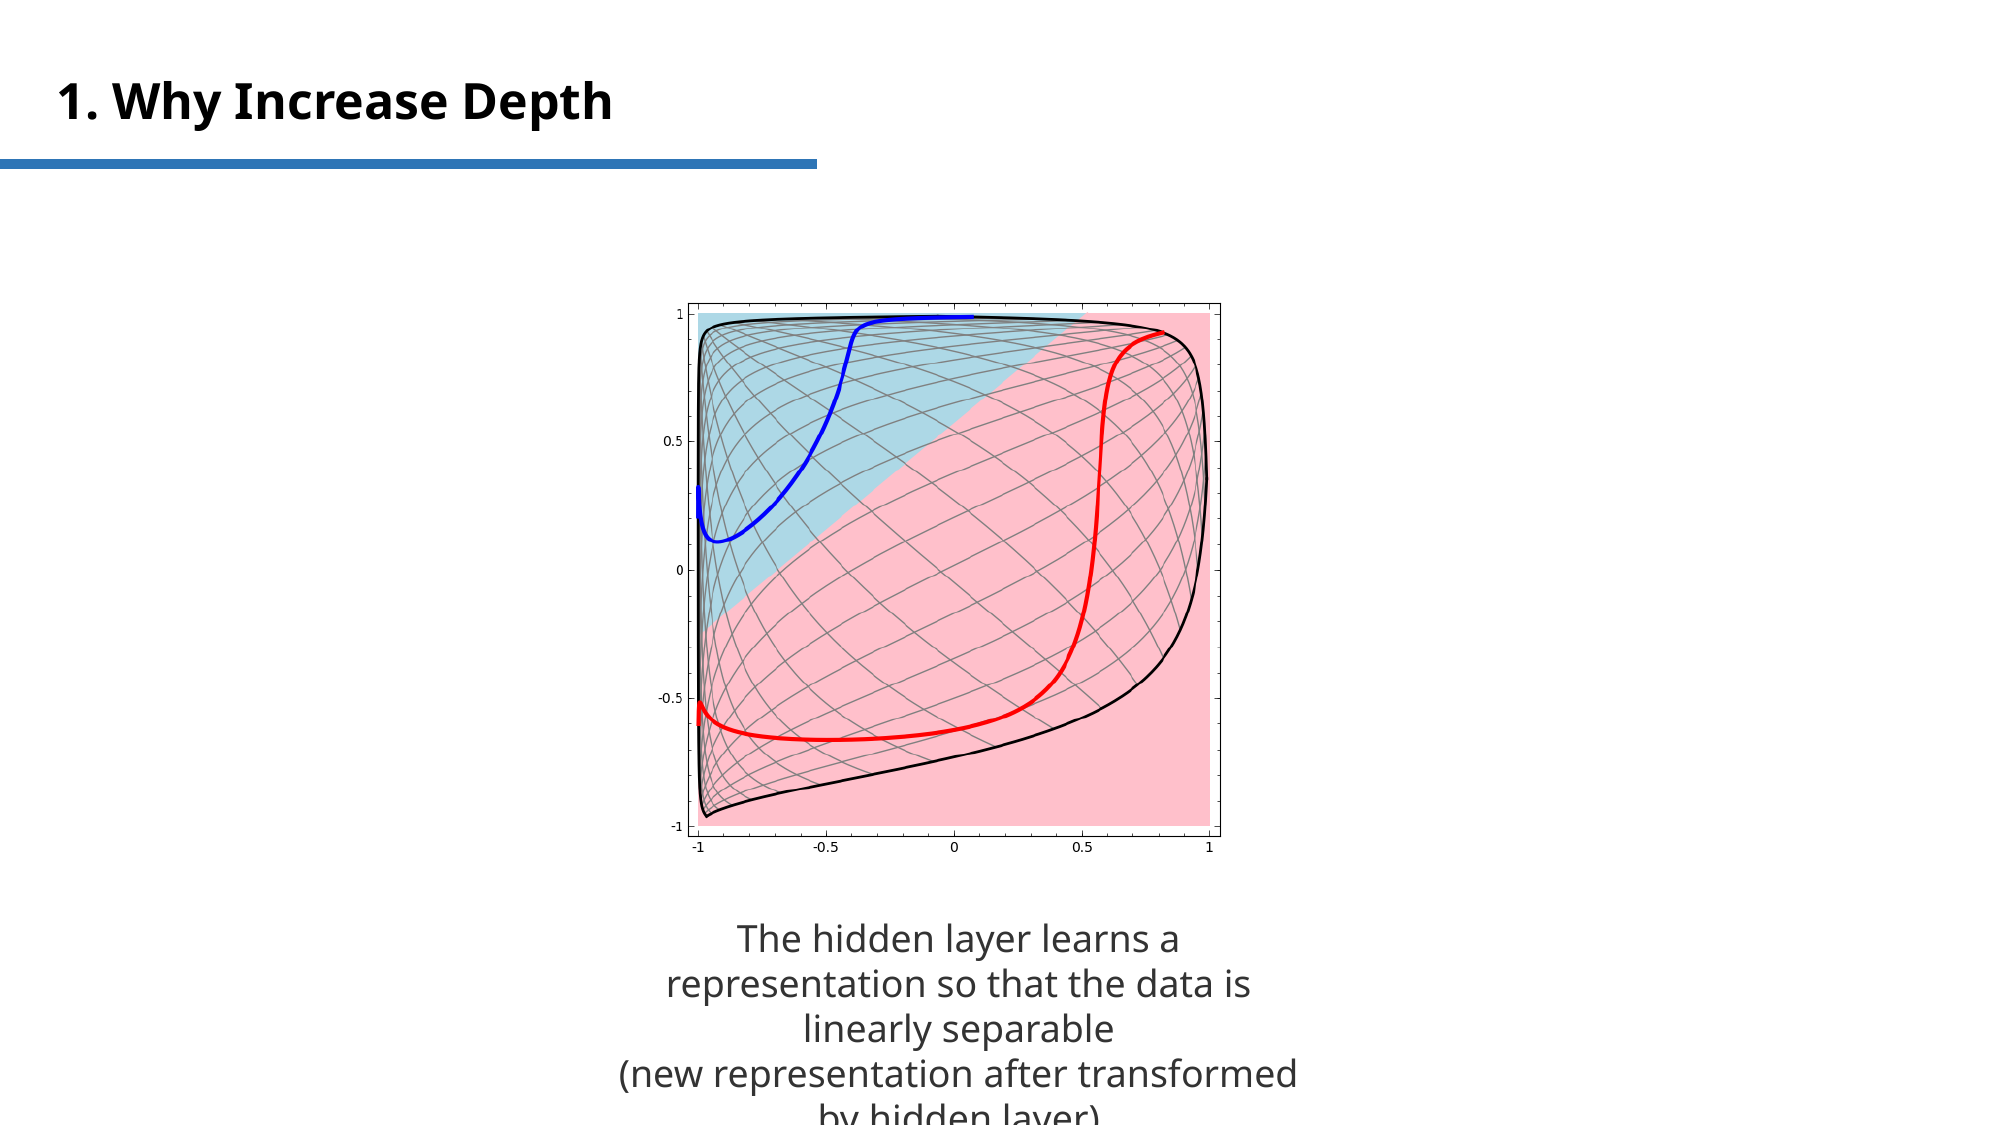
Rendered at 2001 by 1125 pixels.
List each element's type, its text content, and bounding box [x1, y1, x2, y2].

text_box 1. Why Increase Depth [42, 61, 630, 137]
text_box The hidden layer learns a representation so that the data is linearly separable (new representation after transformed by hidden layer) [593, 907, 1325, 1125]
picture [648, 293, 1229, 861]
